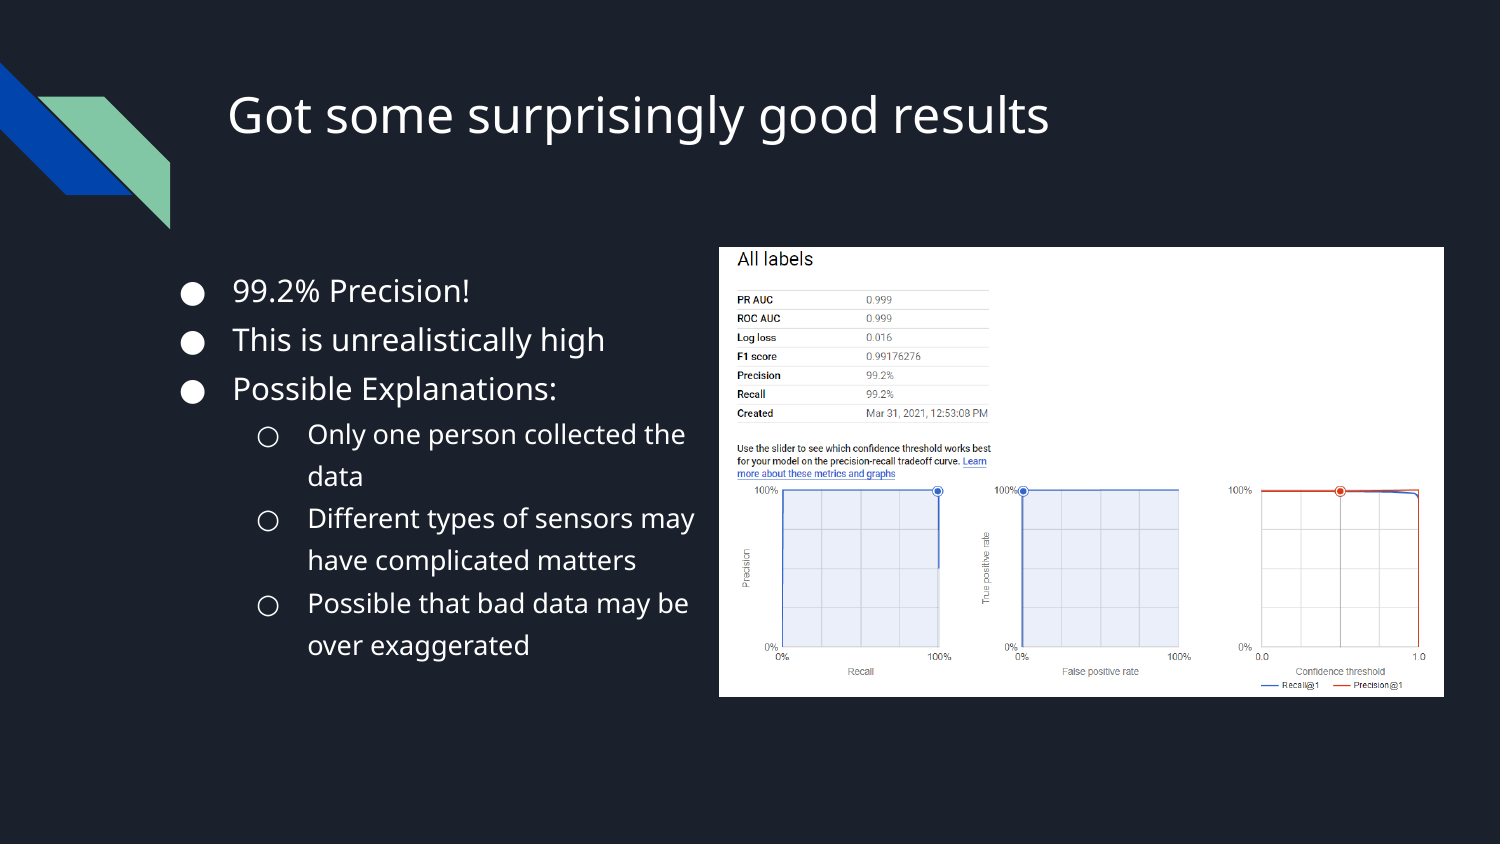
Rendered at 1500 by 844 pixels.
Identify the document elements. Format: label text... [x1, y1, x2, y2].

title Got some surprisingly good results [212, 64, 1368, 215]
list 99.2% Precision! This is unrealistically high Possible Explanations: Only one person collected the data Different types of sensors may have complicated matters Possible that bad data may be over exaggerated [142, 247, 720, 809]
picture [719, 247, 1444, 698]
